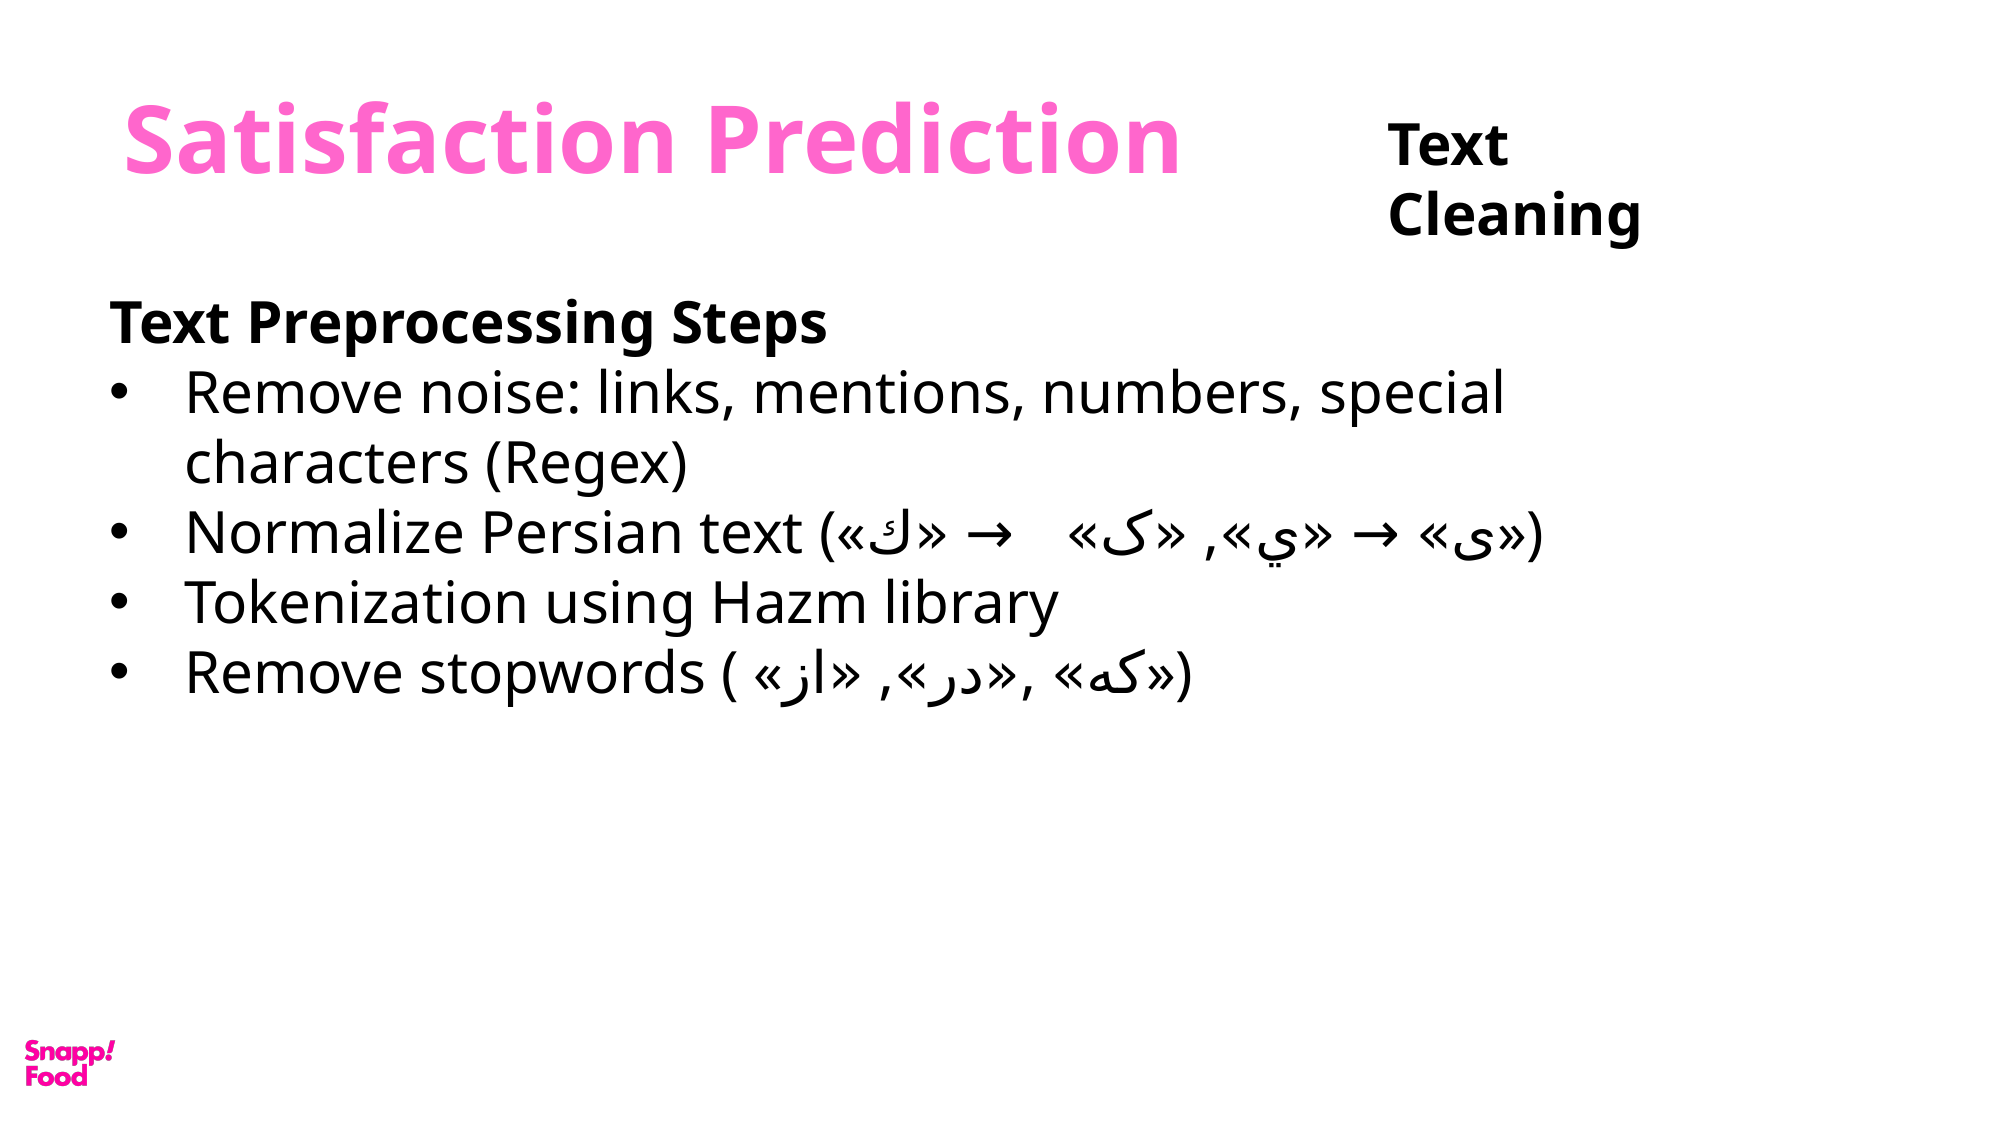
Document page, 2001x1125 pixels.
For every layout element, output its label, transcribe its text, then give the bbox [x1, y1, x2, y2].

title Satisfaction Prediction [108, 34, 1215, 252]
picture [7, 1001, 132, 1125]
text_box Text Preprocessing Steps Remove noise: links, mentions, numbers, special characters (Regex) Normalize Persian text («ی» → «ي», «ک» → «ك») Tokenization using Hazm library Remove stopwords ( «که» ,«در», «از») [94, 277, 1810, 713]
text_box Text Cleaning [1372, 100, 1741, 255]
